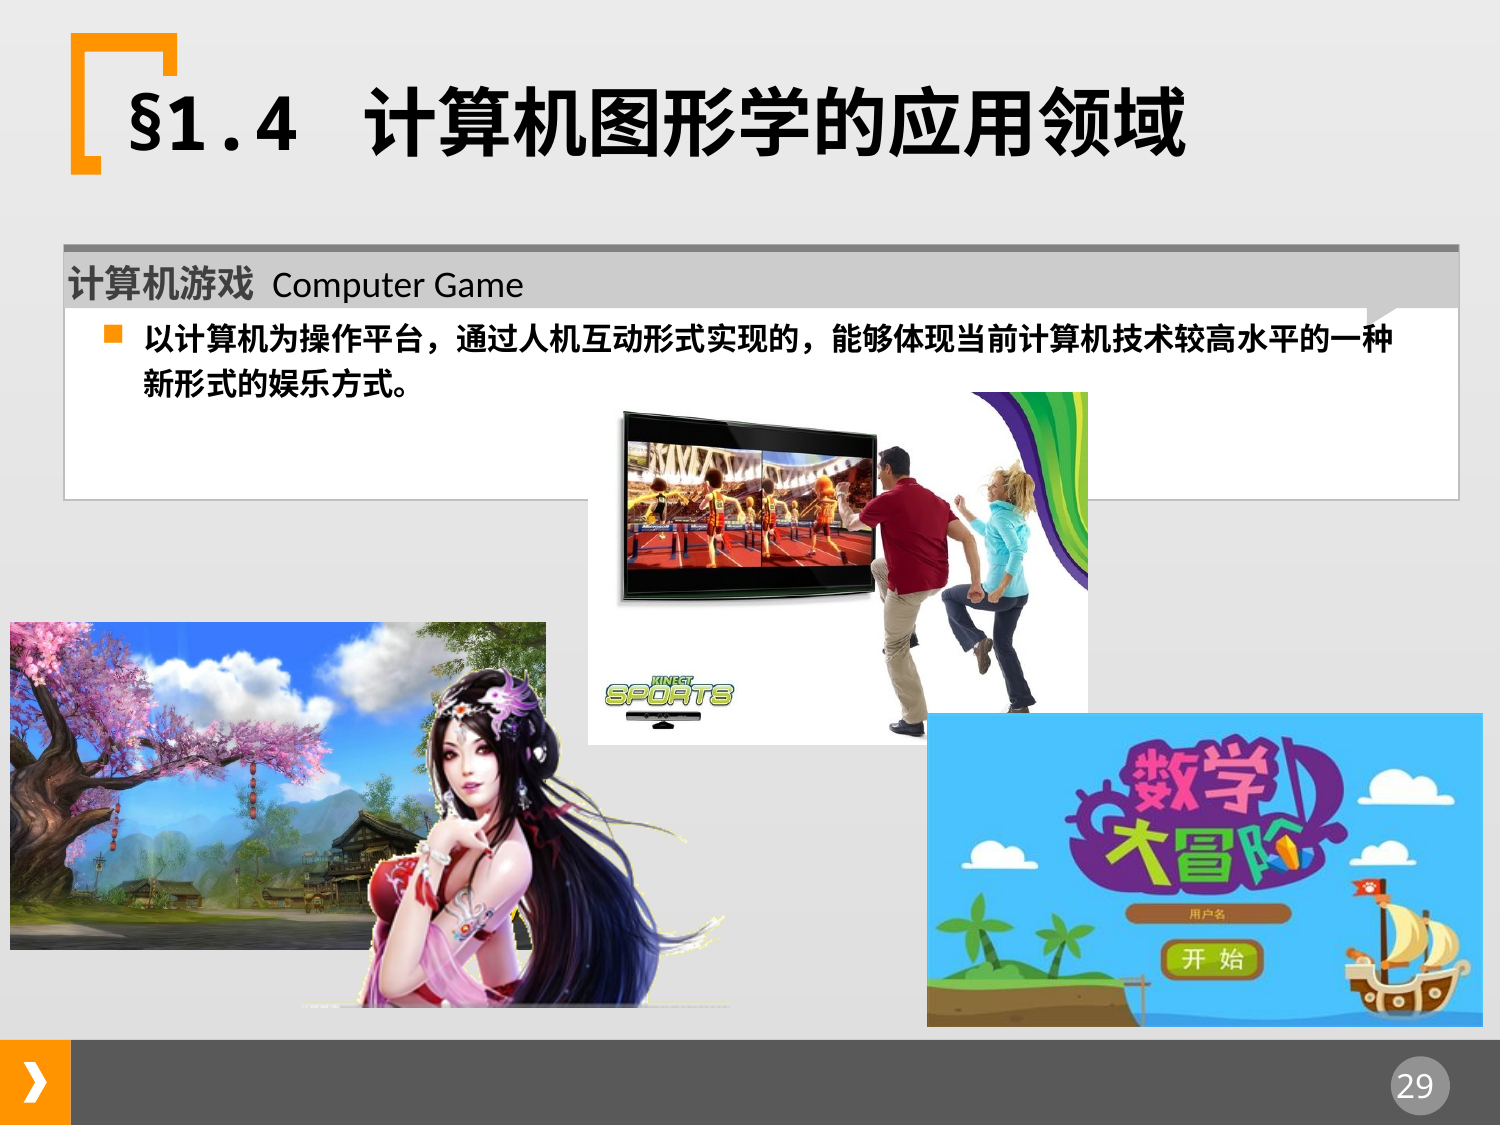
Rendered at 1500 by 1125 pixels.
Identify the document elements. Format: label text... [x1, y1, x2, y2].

text_box §1.4 计算机图形学的应用领域 [112, 68, 1363, 173]
picture [10, 392, 1483, 1027]
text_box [53, 244, 1459, 501]
